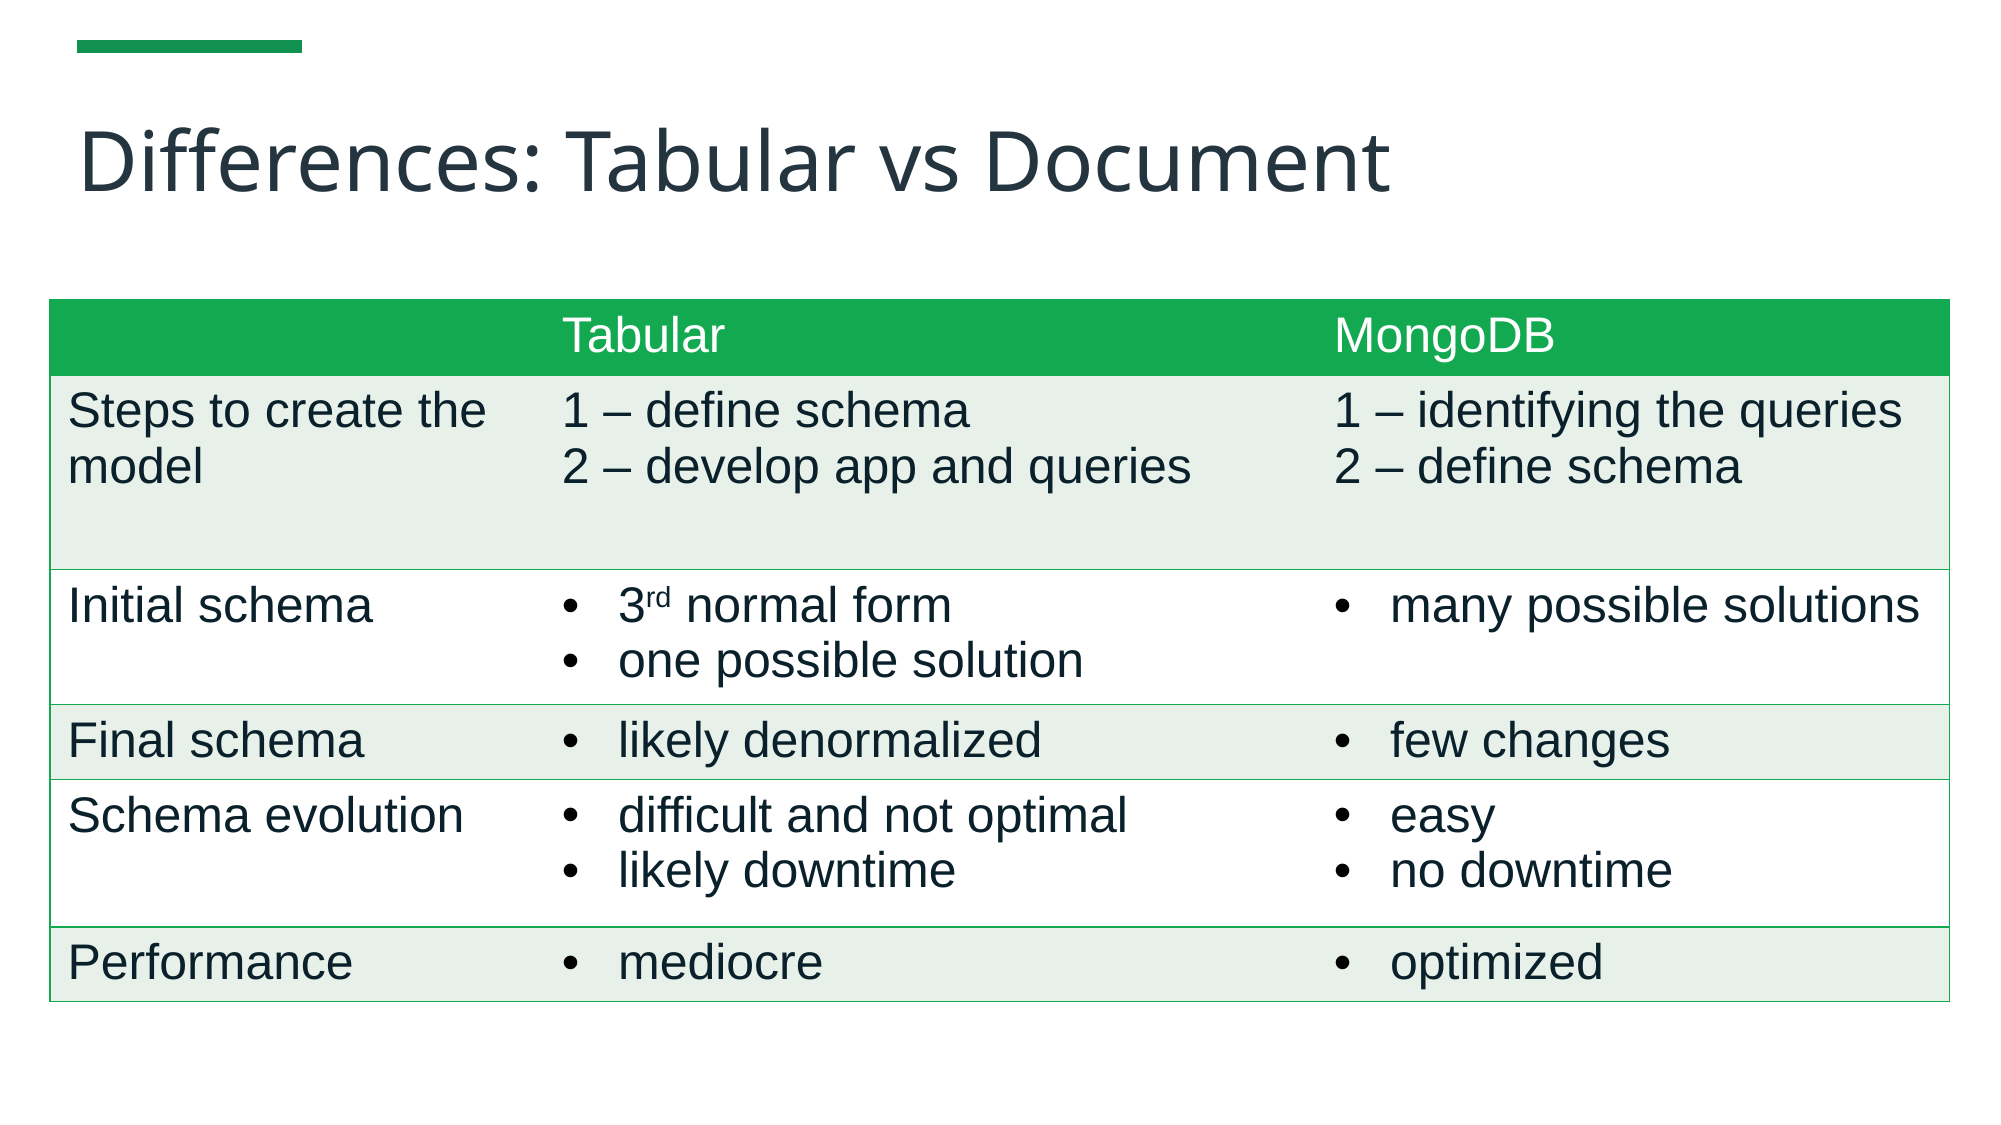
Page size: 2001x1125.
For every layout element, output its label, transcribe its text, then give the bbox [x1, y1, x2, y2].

table_header Tabular [544, 301, 1316, 374]
table_cell likely denormalized [544, 705, 1316, 779]
table_header MongoDB [1316, 301, 1949, 374]
title Differences: Tabular vs Document [62, 0, 1788, 218]
table_cell mediocre [544, 928, 1316, 1001]
table_cell many possible solutions [1316, 570, 1949, 704]
table_cell Initial schema [51, 570, 544, 704]
table_cell difficult and not optimal likely downtime [544, 780, 1316, 926]
table_header [51, 301, 544, 374]
table_cell optimized [1316, 928, 1949, 1001]
table_cell 3rd normal form one possible solution [544, 570, 1316, 704]
table_cell Schema evolution [51, 780, 544, 926]
table_cell easy no downtime [1316, 780, 1949, 926]
table_cell Final schema [51, 705, 544, 779]
table_cell Steps to create the model [51, 376, 544, 569]
table_cell Performance [51, 928, 544, 1001]
table_cell few changes [1316, 705, 1949, 779]
table_cell 1 – identifying the queries 2 – define schema [1316, 376, 1949, 569]
table_cell 1 – define schema 2 – develop app and queries [544, 376, 1316, 569]
